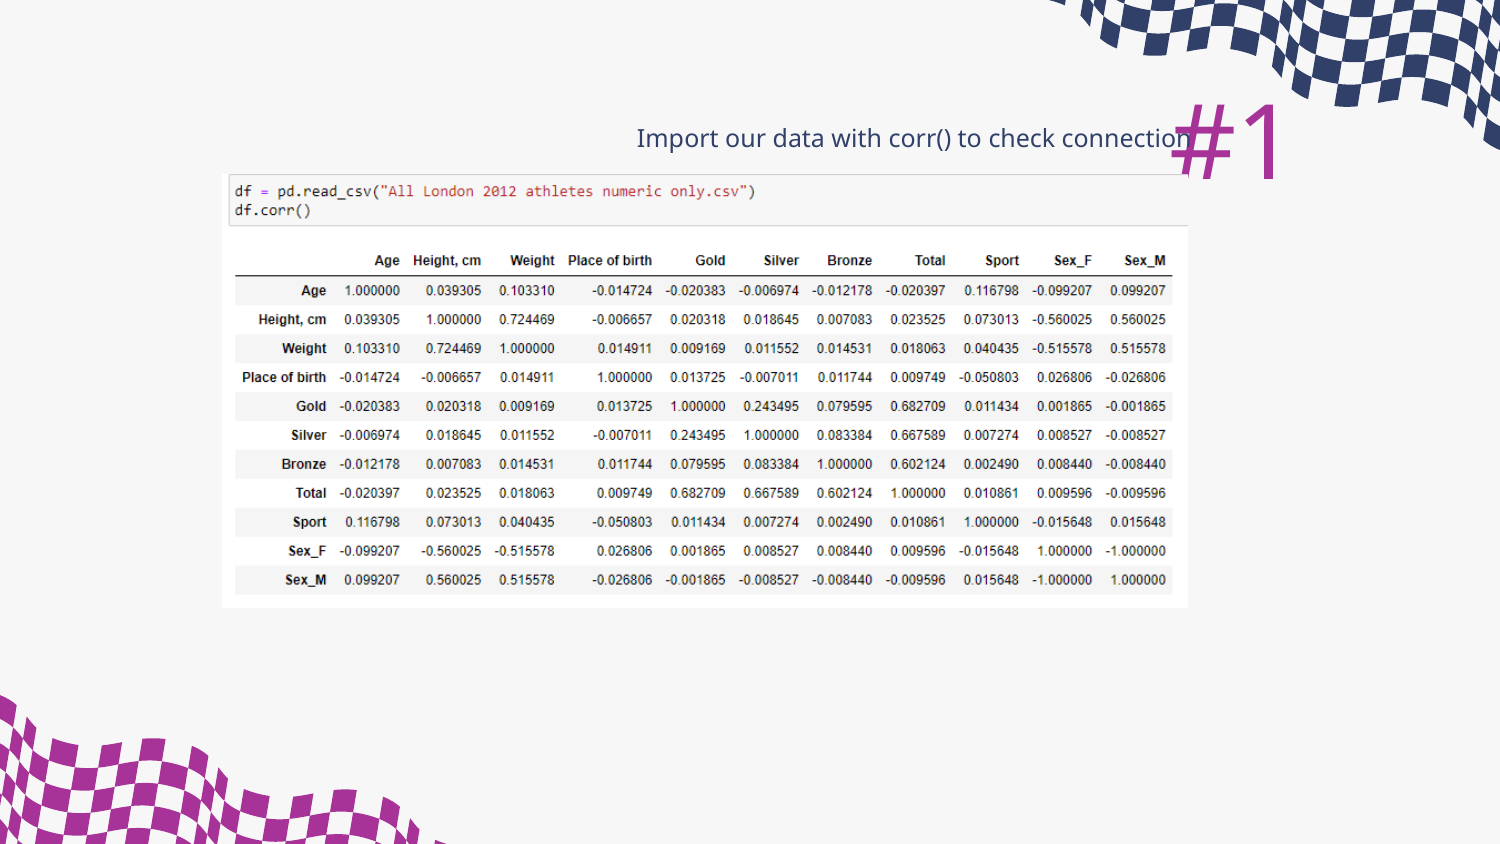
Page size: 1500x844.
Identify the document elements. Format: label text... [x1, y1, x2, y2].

subtitle Import our data with corr() to check connection [603, 99, 1233, 175]
picture [221, 174, 1188, 609]
title #1 [1052, 69, 1413, 206]
